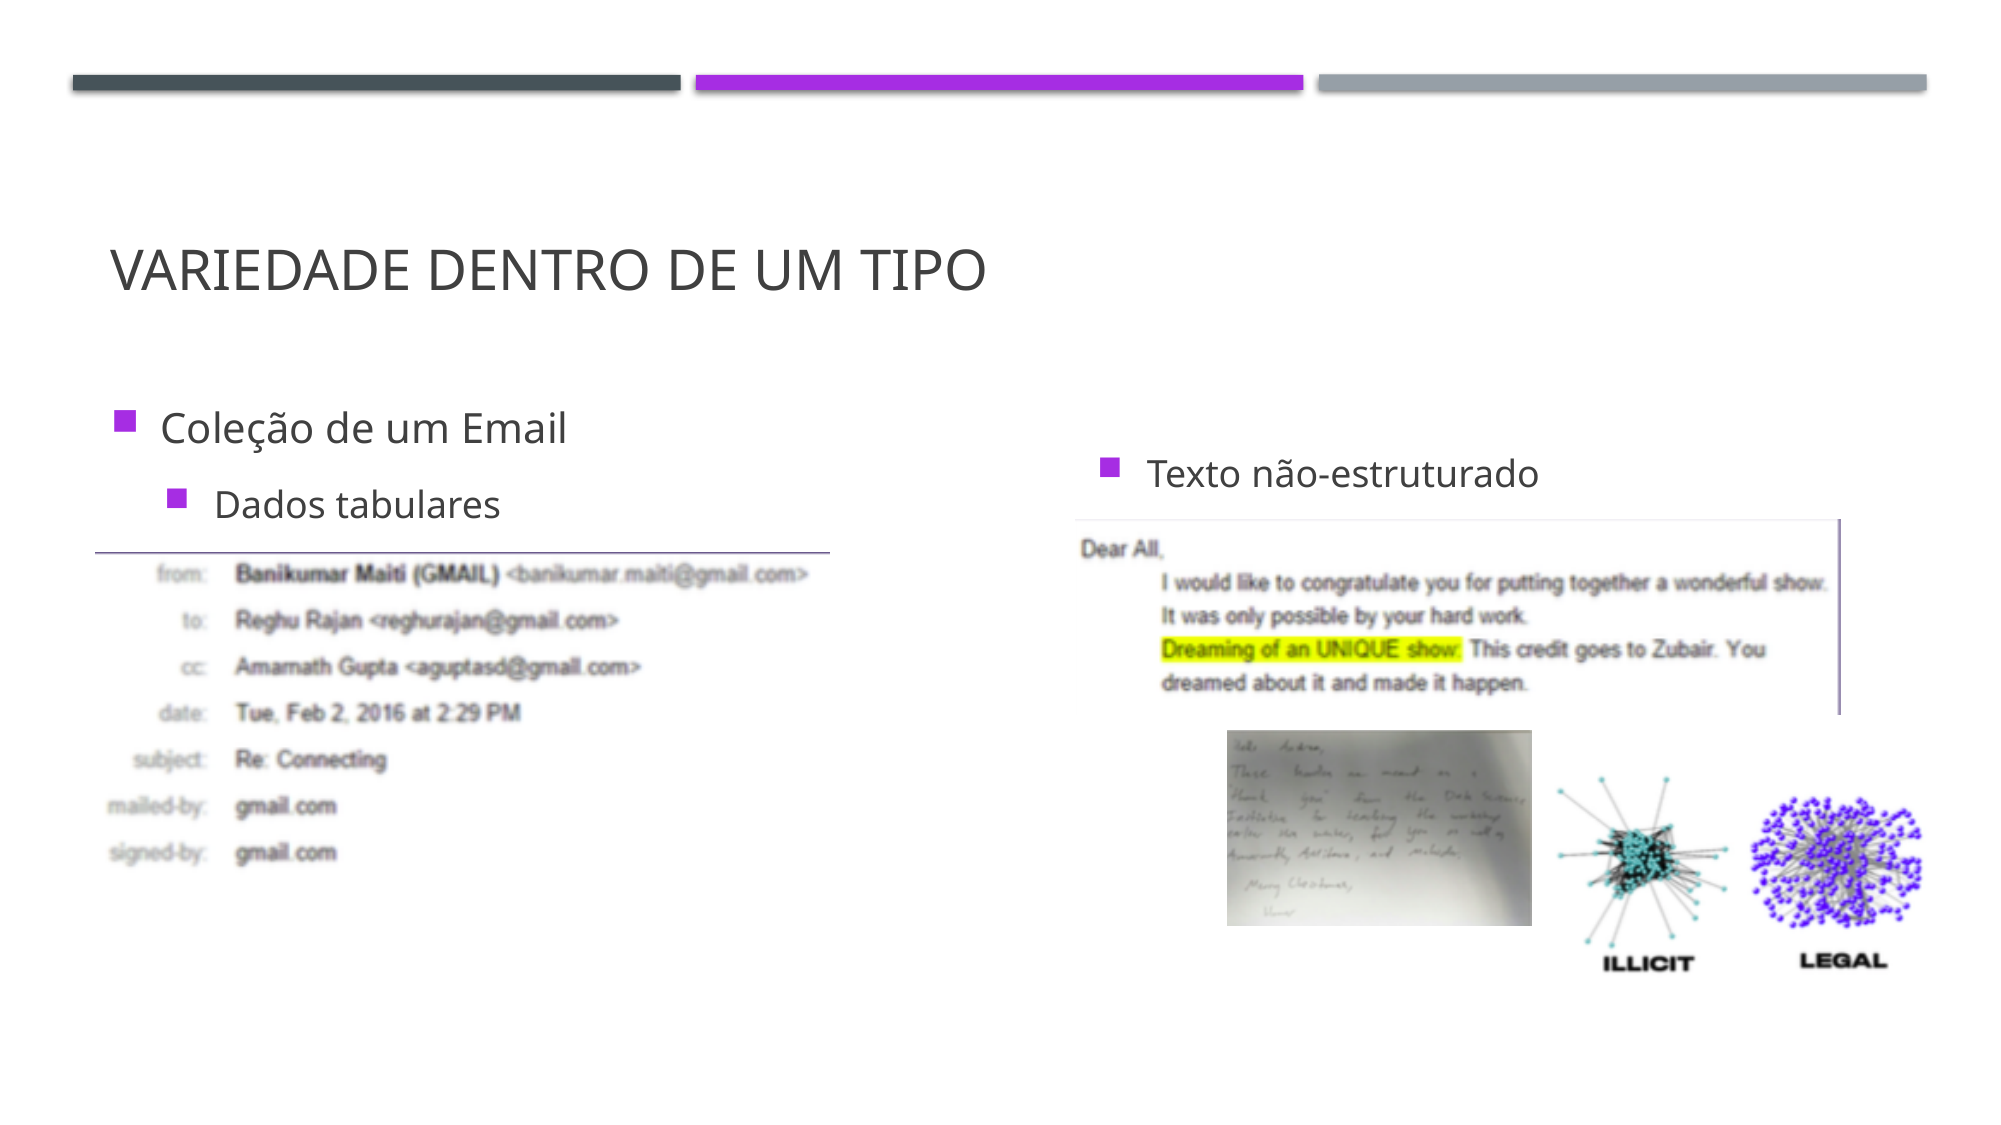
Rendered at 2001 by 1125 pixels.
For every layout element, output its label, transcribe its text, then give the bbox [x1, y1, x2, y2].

picture [1074, 518, 1842, 715]
text_box Texto não-estruturado [1028, 433, 1937, 981]
title Variedade dentro de um tipo [95, 115, 1905, 311]
picture [1226, 729, 1533, 926]
list Coleção de um Email Dados tabulares [95, 383, 972, 981]
picture [1542, 760, 1938, 981]
picture [94, 552, 830, 877]
